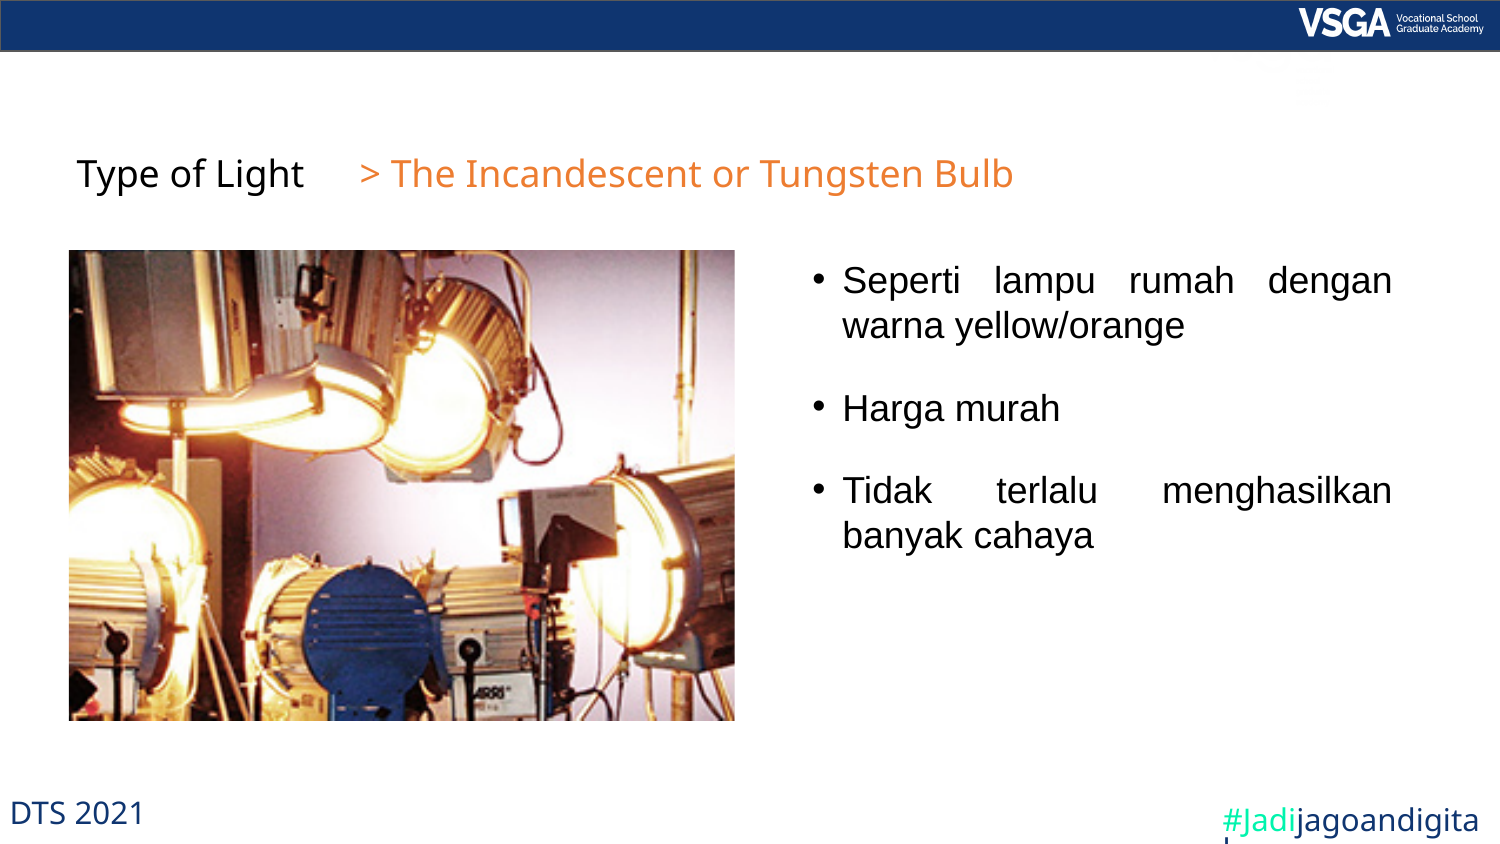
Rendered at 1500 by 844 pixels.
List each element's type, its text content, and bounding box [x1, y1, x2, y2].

text_box Type of Light [69, 142, 313, 202]
text_box [0, 0, 1191, 52]
text_box Seperti lampu rumah dengan warna yellow/orange Harga murah Tidak terlalu menghasilkan banyak cahaya [786, 248, 1400, 791]
text_box DTS 2021 [0, 785, 608, 818]
picture [68, 250, 735, 721]
text_box #Jadijagoandigital [1207, 797, 1500, 818]
picture [1196, 0, 1499, 144]
text_box > The Incandescent or Tungsten Bulb [352, 142, 1023, 202]
